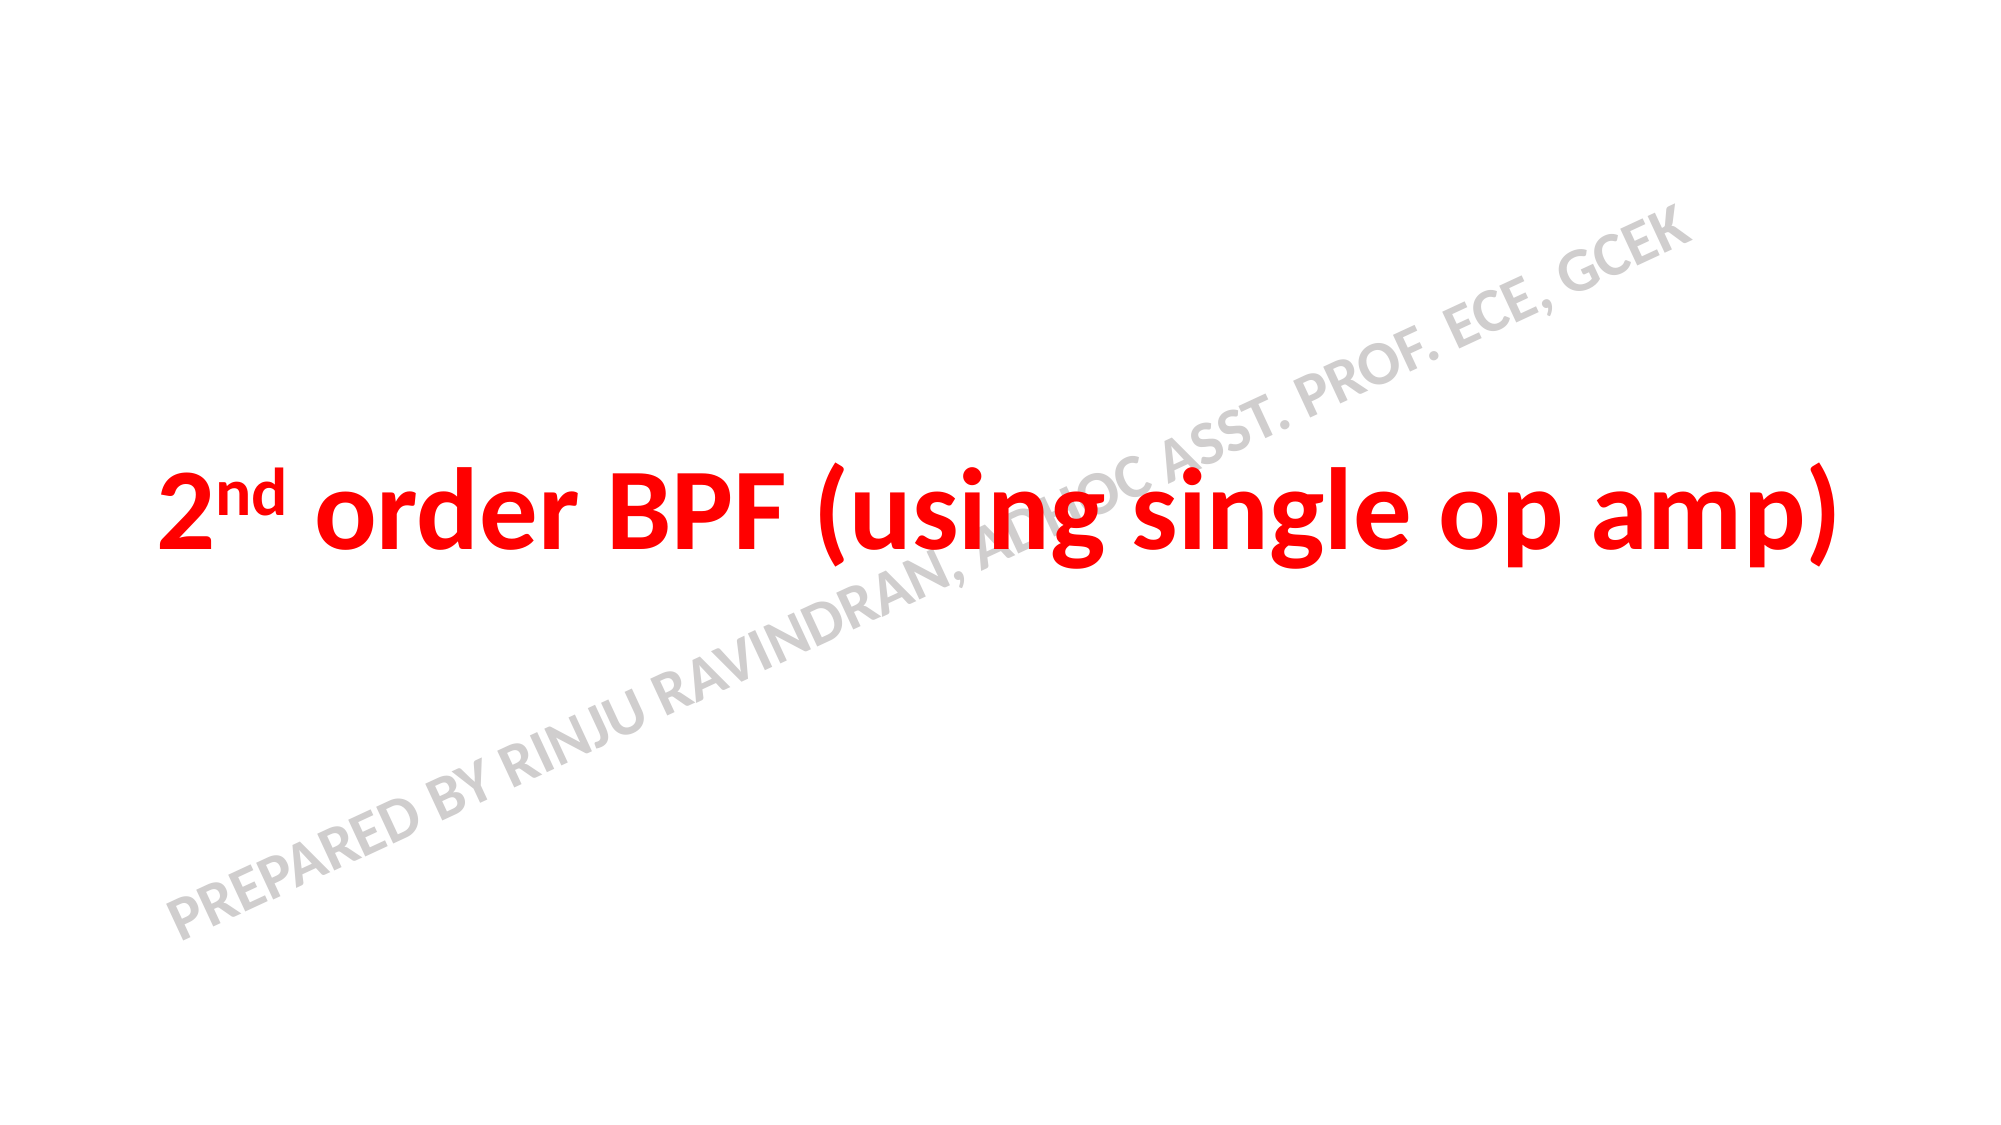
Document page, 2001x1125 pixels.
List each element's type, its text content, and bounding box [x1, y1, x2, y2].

title 2nd order BPF (using single op amp) [137, 441, 1863, 659]
